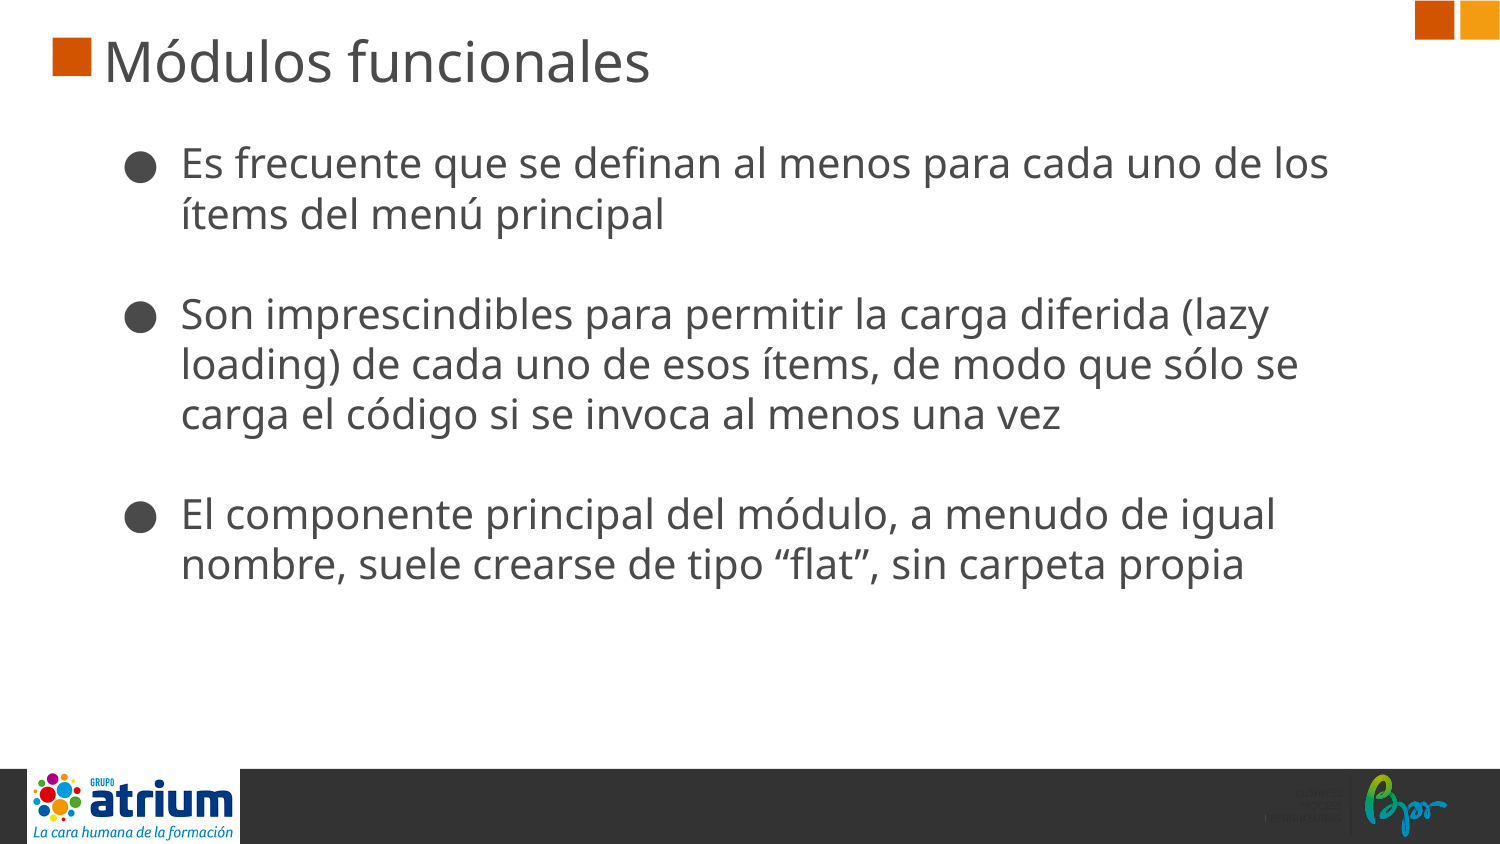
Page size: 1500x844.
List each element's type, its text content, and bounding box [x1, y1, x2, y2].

title Módulos funcionales [94, 17, 1381, 107]
picture [1257, 769, 1455, 843]
list Es frecuente que se definan al menos para cada uno de los ítems del menú principal Son imprescindibles para permitir la carga diferida (lazy loading) de cada uno de esos ítems, de modo que sólo se carga el código si se invoca al menos una vez El componente principal del módulo, a menudo de igual nombre, suele crearse de tipo “flat”, sin carpeta propia [97, 128, 1398, 611]
picture [27, 768, 240, 844]
